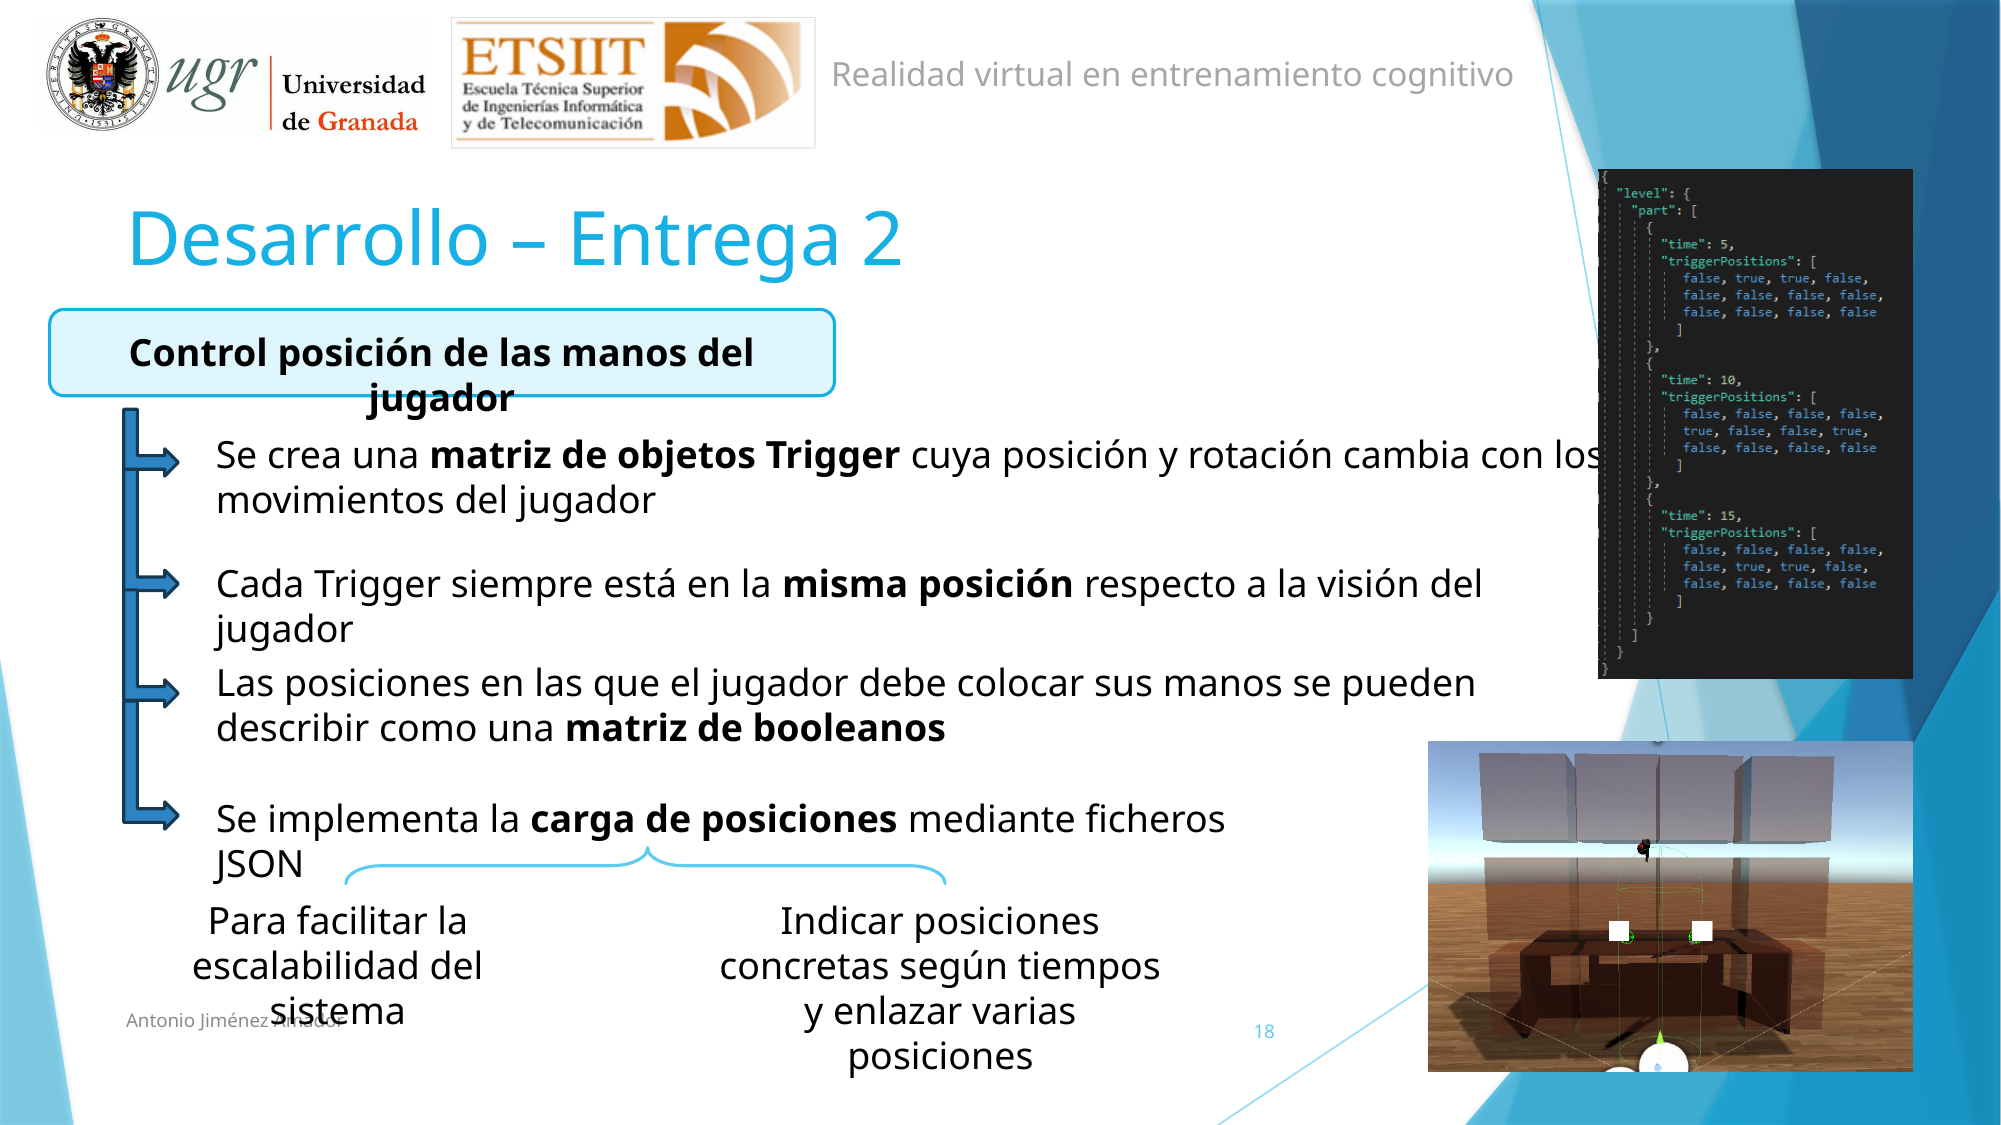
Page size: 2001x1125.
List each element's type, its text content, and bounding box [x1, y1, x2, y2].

text_box Se crea una matriz de objetos Trigger cuya posición y rotación cambia con los movimientos del jugador [201, 423, 1593, 529]
text_box [122, 699, 180, 831]
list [37, 15, 427, 133]
text_box Se implementa la carga de posiciones mediante ficheros JSON [201, 787, 1326, 892]
picture [1427, 740, 1913, 1073]
text_box Indicar posiciones concretas según tiempos y enlazar varias posiciones [702, 889, 1178, 1085]
text_box Las posiciones en las que el jugador debe colocar sus manos se pueden describir como una matriz de booleanos [201, 651, 1624, 757]
text_box Realidad virtual en entrenamiento cognitivo [822, 46, 1617, 101]
title Desarrollo – Entrega 2 [111, 182, 1522, 317]
text_box [344, 846, 947, 885]
text_box Para facilitar la escalabilidad del sistema [111, 889, 565, 1040]
footer Antonio Jiménez Amador [111, 991, 702, 1051]
text_box Control posición de las manos del jugador [49, 321, 835, 427]
text_box Cada Trigger siempre está en la misma posición respecto a la visión del jugador [201, 552, 1593, 651]
text_box [122, 467, 180, 599]
picture [449, 15, 817, 151]
slide_number 18 [1178, 1002, 1291, 1063]
text_box [122, 588, 180, 709]
text_box [122, 407, 180, 478]
picture [1598, 168, 1913, 679]
text_box [48, 307, 837, 387]
